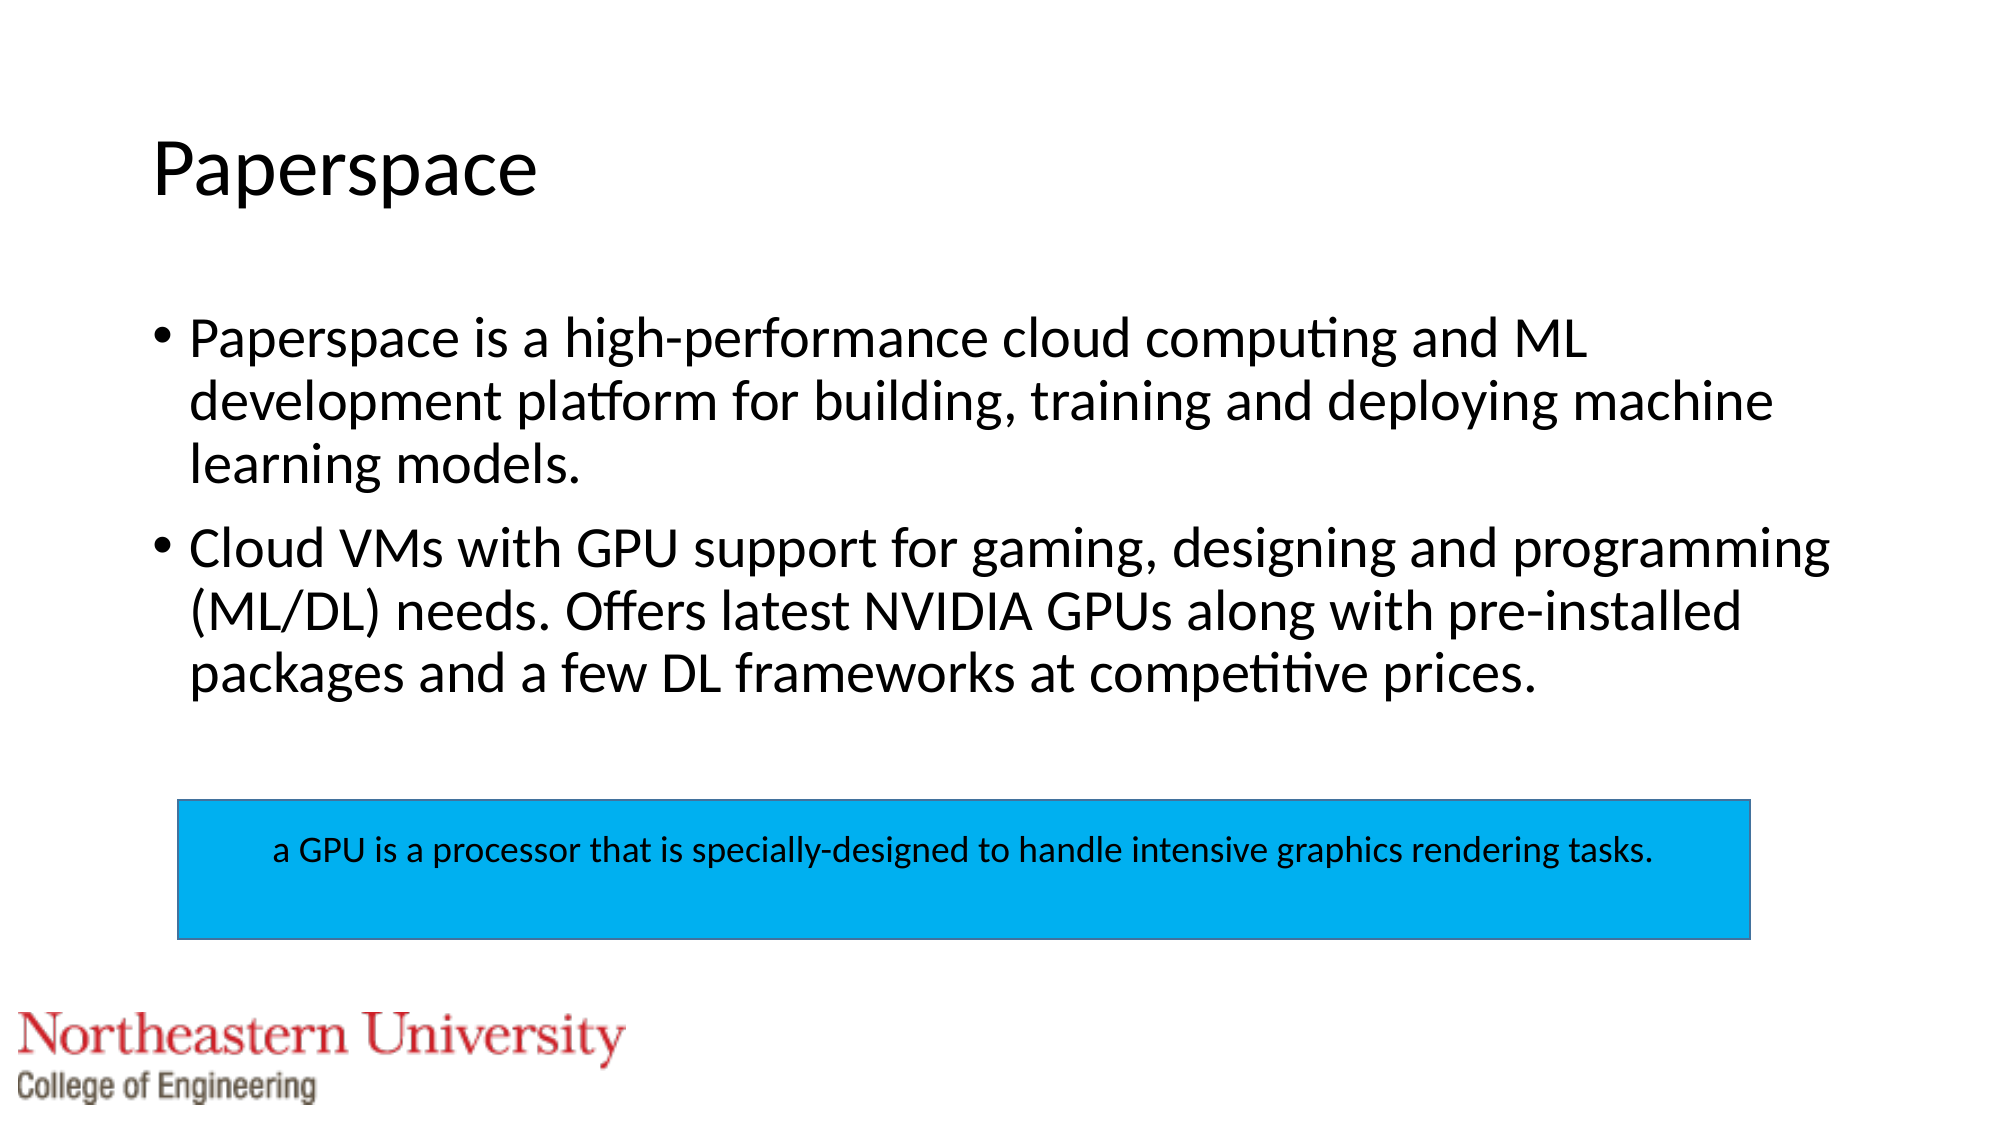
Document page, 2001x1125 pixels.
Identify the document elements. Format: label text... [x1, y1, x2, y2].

text_box a GPU is a processor that is specially-designed to handle intensive graphics rendering tasks. [177, 799, 1751, 940]
picture [18, 1012, 626, 1105]
list Paperspace is a high-performance cloud computing and ML development platform for building, training and deploying machine learning models. Cloud VMs with GPU support for gaming, designing and programming (ML/DL) needs. Offers latest NVIDIA GPUs along with pre-installed packages and a few DL frameworks at competitive prices. [137, 299, 1863, 1014]
title Paperspace [137, 59, 1863, 278]
